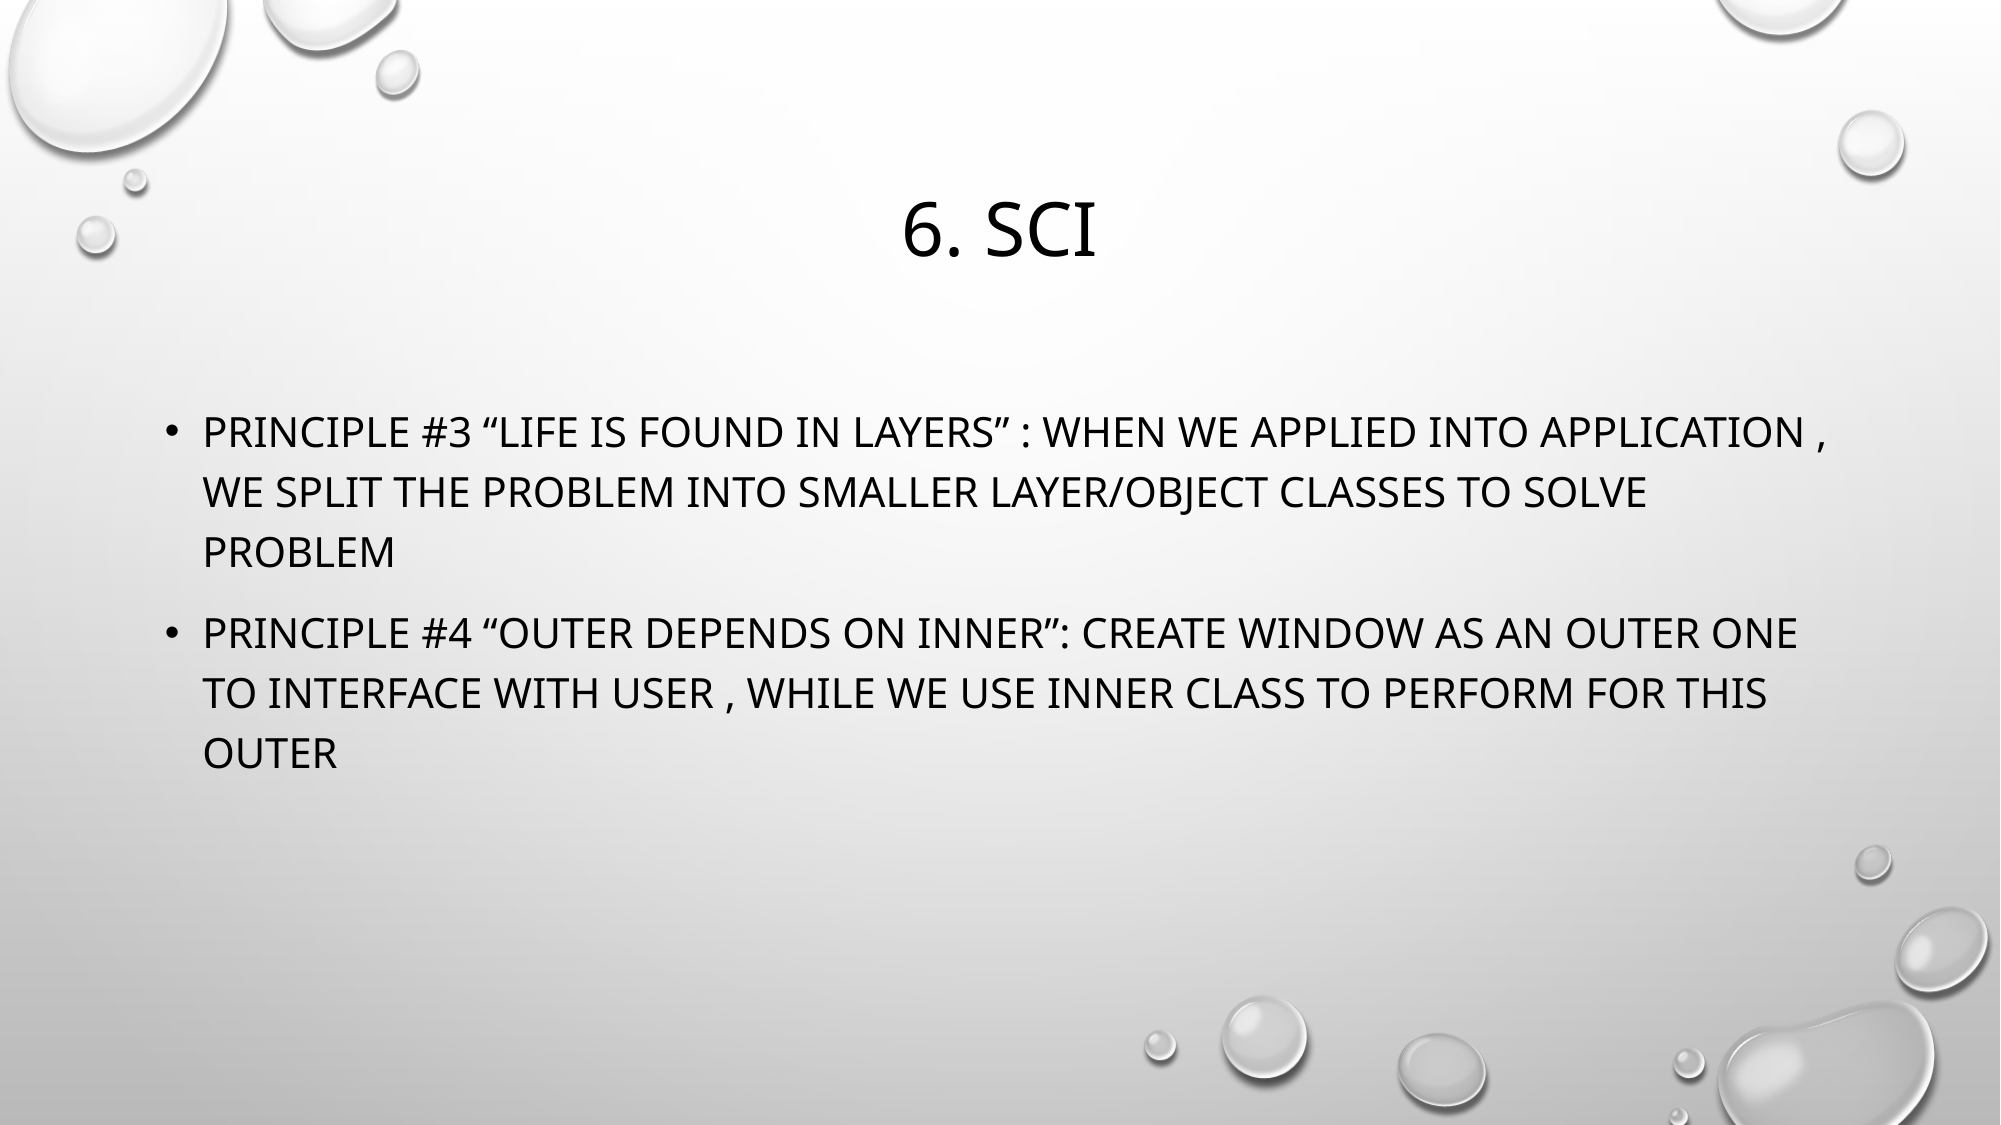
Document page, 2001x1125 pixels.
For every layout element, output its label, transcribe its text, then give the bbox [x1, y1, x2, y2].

title 6. SCI [149, 101, 1851, 364]
list Principle #3 “life is found in layers” : when we applied into application , we split the problem into smaller layer/object classes to solve problem Principle #4 “outer depends on inner”: create WINDOW as an outer one to interface with user , while we use inner class to perform for this outer [149, 388, 1850, 950]
picture [0, 0, 2000, 1125]
